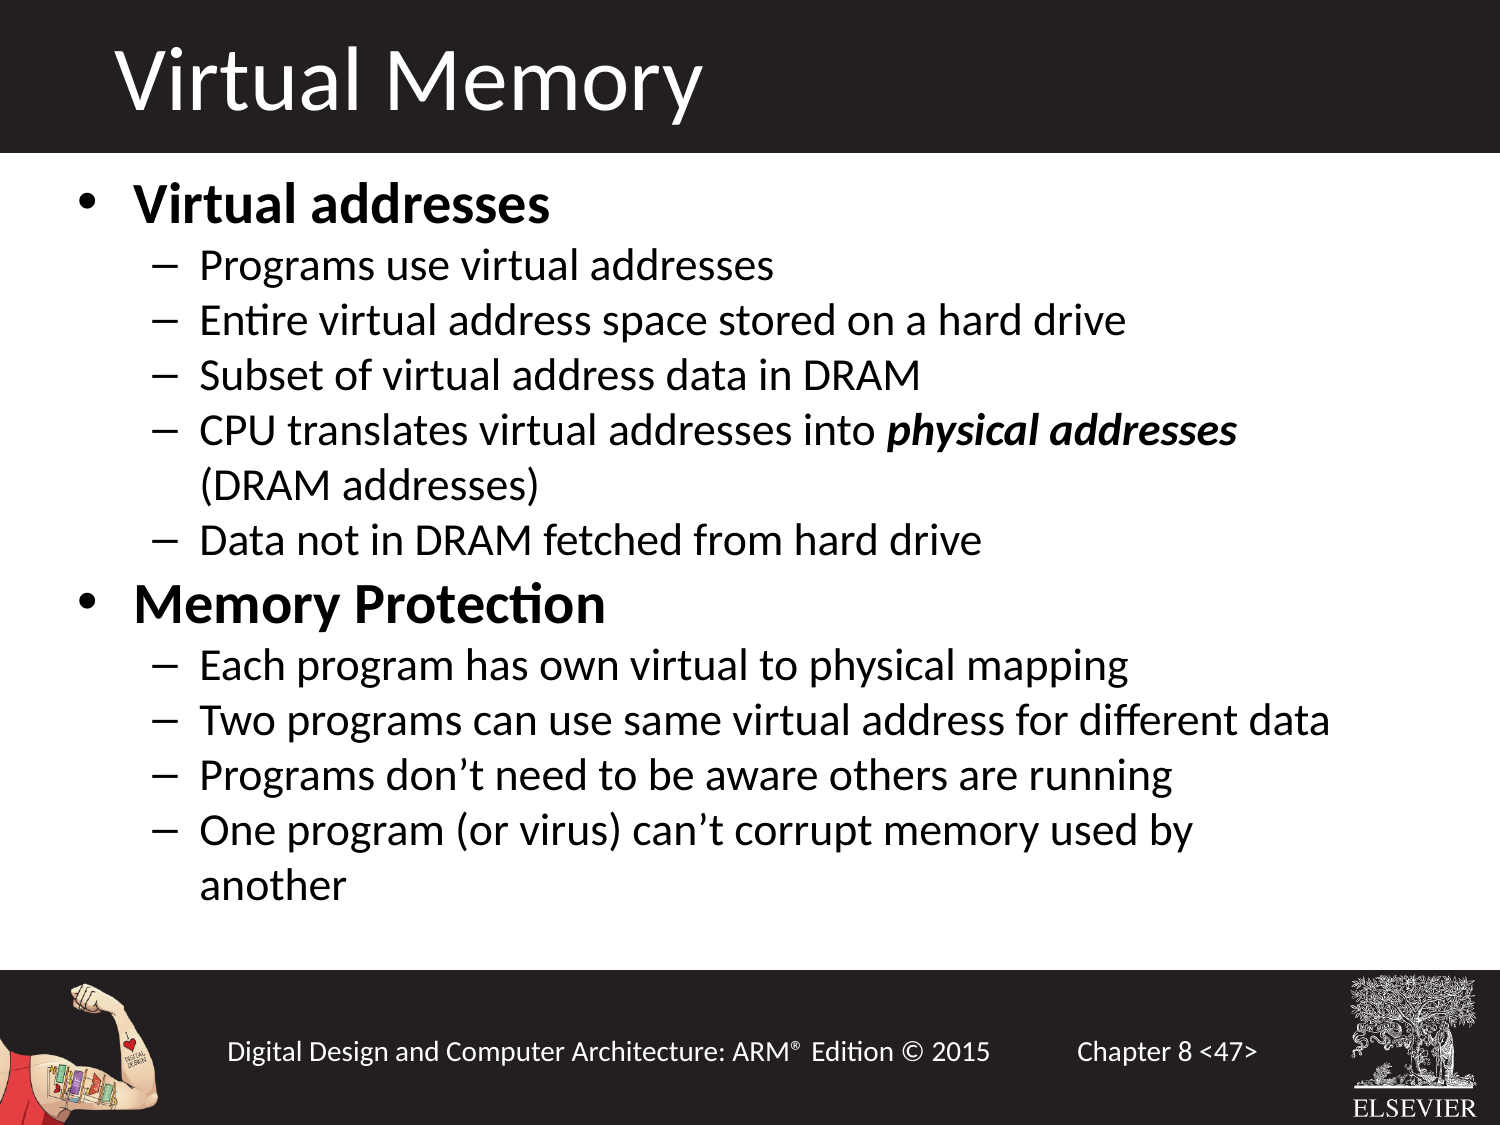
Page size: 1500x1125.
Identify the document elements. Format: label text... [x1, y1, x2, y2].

picture [0, 979, 163, 1125]
picture [1350, 974, 1477, 1117]
list Virtual addresses Programs use virtual addresses Entire virtual address space stored on a hard drive Subset of virtual address data in DRAM CPU translates virtual addresses into physical addresses (DRAM addresses) Data not in DRAM fetched from hard drive Memory Protection Each program has own virtual to physical mapping Two programs can use same virtual address for different data Programs don’t need to be aware others are running One program (or virus) can’t corrupt memory used by another [62, 157, 1360, 900]
text_box Virtual Memory [99, 11, 1400, 136]
